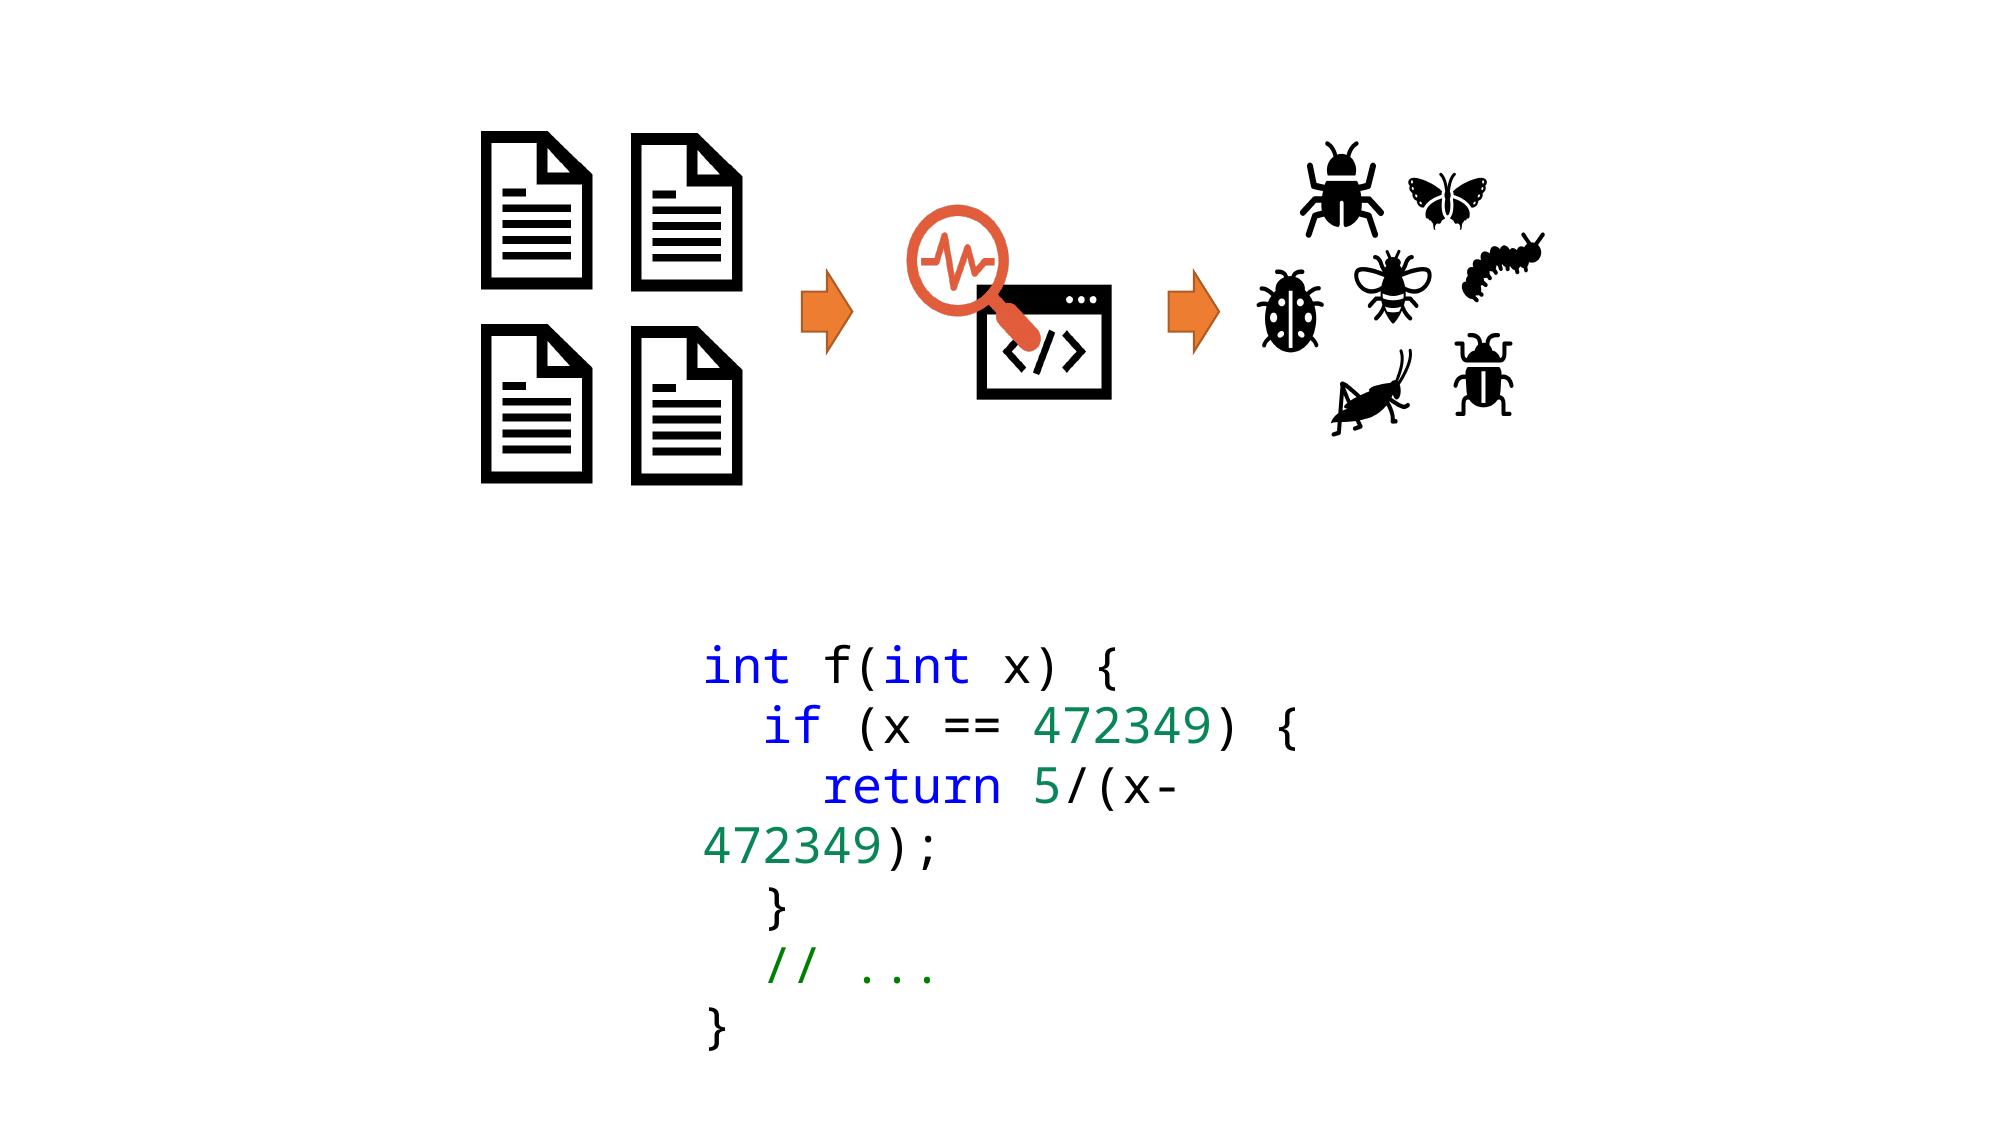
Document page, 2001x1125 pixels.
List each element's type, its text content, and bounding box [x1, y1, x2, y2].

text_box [450, 115, 1550, 501]
text_box int f(int x) { if (x == 472349) { return 5/(x-472349); } // ... } [687, 625, 1437, 1121]
